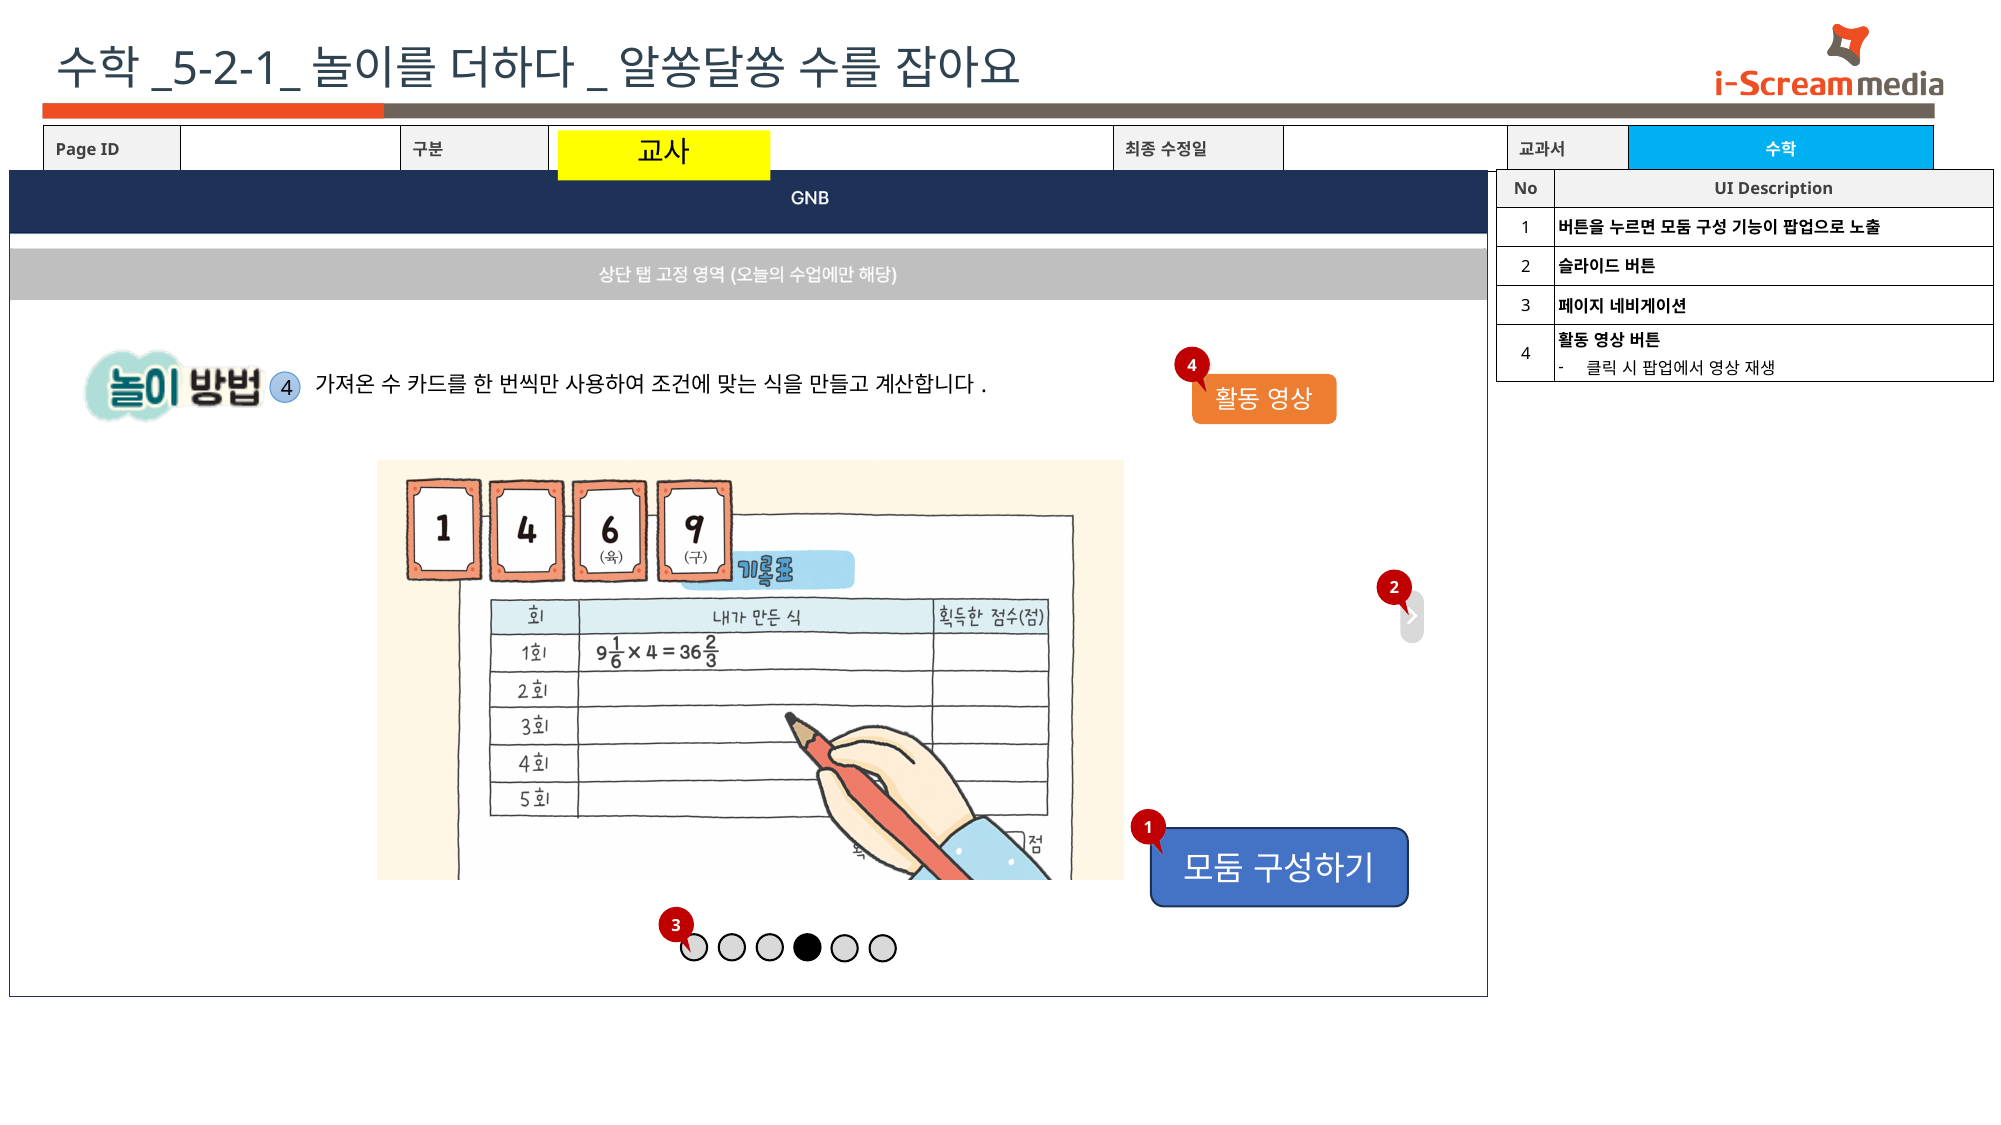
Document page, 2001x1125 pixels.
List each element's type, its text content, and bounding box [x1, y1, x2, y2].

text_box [269, 356, 1175, 403]
table_cell 3 [1497, 286, 1554, 324]
table_cell 4 [1497, 325, 1554, 381]
text_box 활동 영상 [1191, 372, 1338, 426]
picture [1715, 23, 1944, 96]
table_header UI Description [1555, 170, 1993, 207]
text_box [1400, 590, 1424, 644]
title 수학_5-2-1_놀이를 더하다_알쏭달쏭 수를 잡아요 [41, 44, 1683, 95]
text_box 4 [1175, 345, 1211, 394]
table_cell 1 [1497, 208, 1554, 246]
table_cell 2 [1497, 247, 1554, 285]
picture [10, 171, 1487, 996]
table_cell 슬라이드 버튼 [1555, 247, 1993, 285]
text_box 교사 [557, 130, 771, 181]
table_header No [1497, 170, 1554, 207]
table_cell 페이지 네비게이션 [1555, 286, 1993, 324]
text_box 1 [1129, 807, 1168, 856]
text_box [680, 934, 896, 962]
text_box 2 [1375, 568, 1414, 607]
text_box 모둠 구성하기 [1149, 827, 1409, 908]
table_cell 활동 영상 버튼 클릭 시 팝업에서 영상 재생 [1555, 325, 1993, 381]
text_box 3 [657, 905, 695, 944]
table_cell 버튼을 누르면 모둠 구성 기능이 팝업으로 노출 [1555, 208, 1993, 246]
